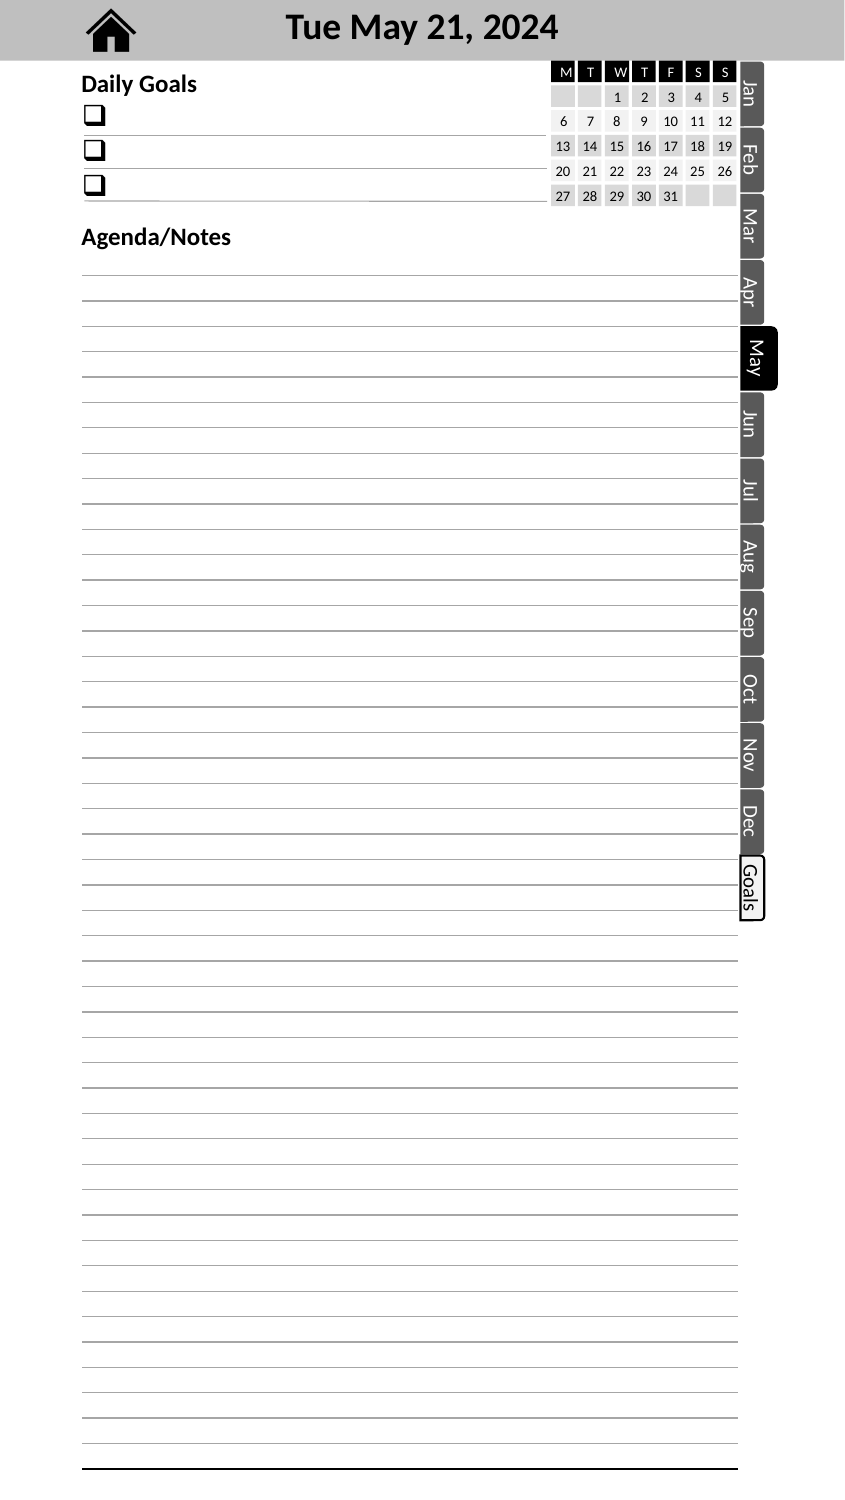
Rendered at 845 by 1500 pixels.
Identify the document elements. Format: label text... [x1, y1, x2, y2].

list Tue May 21, 2024 [190, 0, 655, 61]
picture [82, 1, 140, 59]
